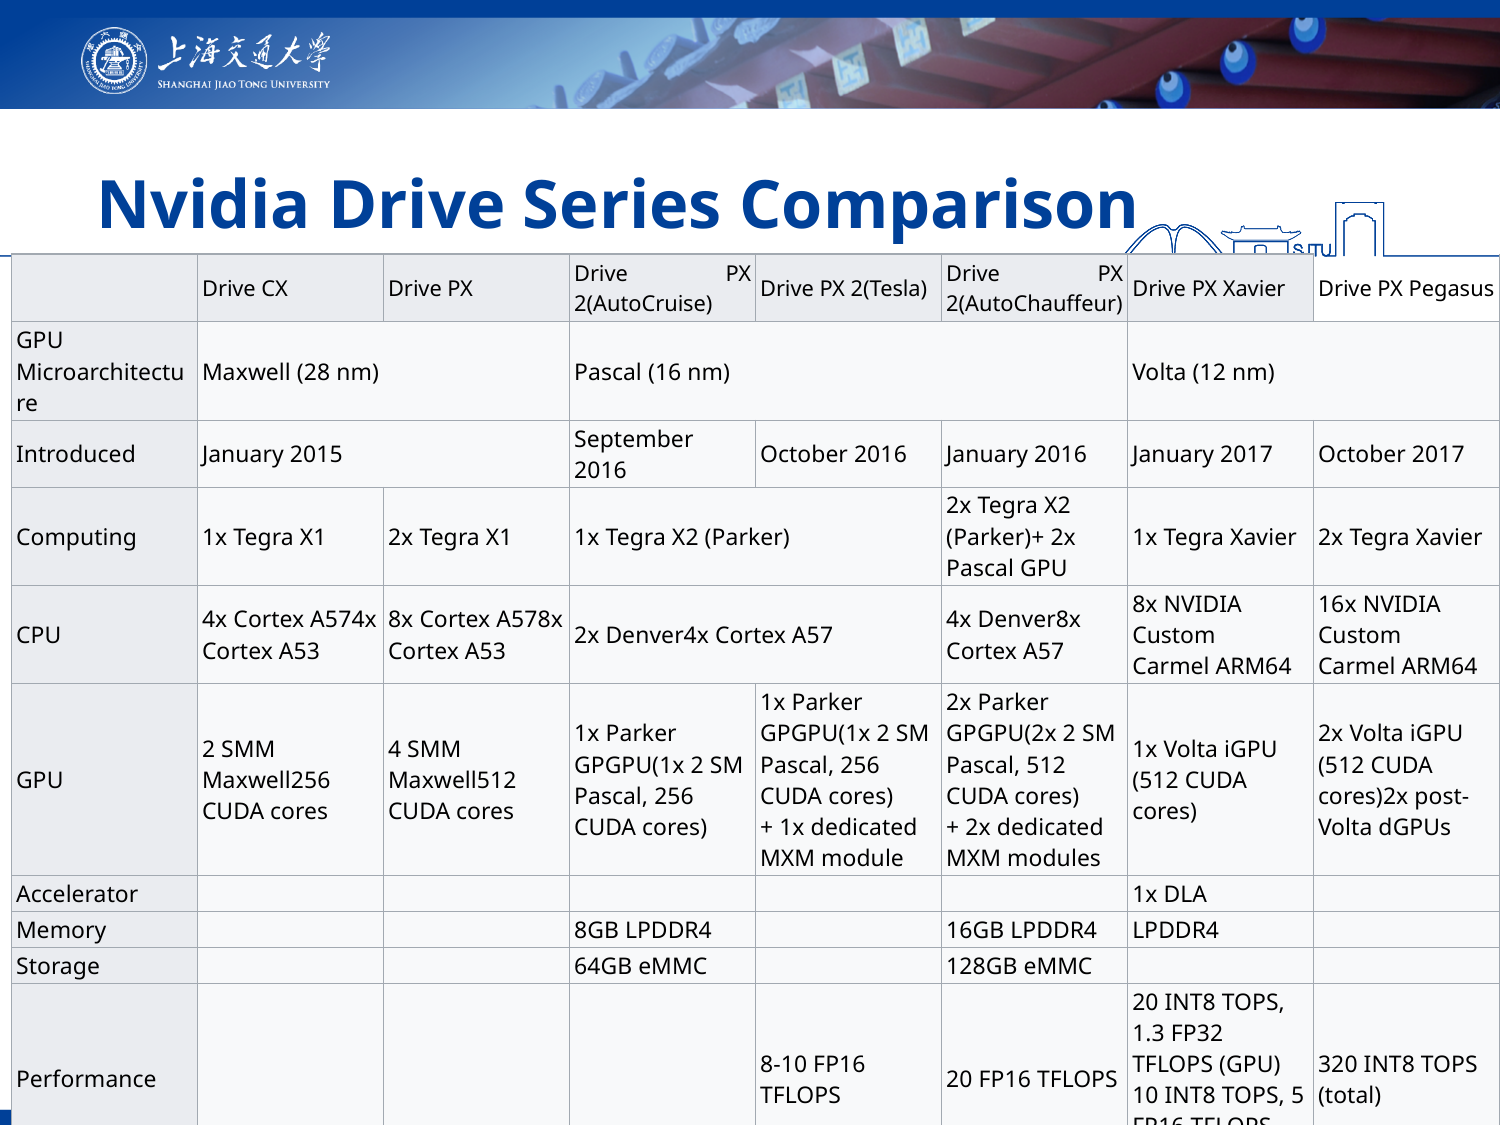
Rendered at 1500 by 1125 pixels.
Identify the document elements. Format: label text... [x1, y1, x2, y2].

table_cell LPDDR4 [1128, 912, 1313, 947]
table_cell 1x Volta iGPU (512 CUDA cores) [1128, 684, 1313, 875]
table_cell GPU Microarchitecture [12, 322, 197, 420]
table_cell [384, 948, 569, 983]
table_cell [198, 984, 383, 1125]
table_cell 1x Tegra X2 (Parker) [570, 488, 941, 585]
table_cell 8x Cortex A578x Cortex A53 [384, 586, 569, 683]
table_cell 4x Cortex A574x Cortex A53 [198, 586, 383, 683]
table_cell 2x Parker GPGPU(2x 2 SM Pascal, 512 CUDA cores) + 2x dedicated MXM modules [942, 684, 1127, 875]
table_cell [384, 912, 569, 947]
table_cell [756, 948, 941, 983]
table_cell October 2016 [756, 421, 941, 487]
table_cell January 2015 [198, 421, 569, 487]
table_cell 1x Tegra Xavier [1128, 488, 1313, 585]
table_cell 16GB LPDDR4 [942, 912, 1127, 947]
picture [0, 18, 1500, 109]
table_header Drive CX [198, 255, 383, 321]
table_cell 1x Parker GPGPU(1x 2 SM Pascal, 256 CUDA cores) [570, 684, 755, 875]
table_cell 128GB eMMC [942, 948, 1127, 983]
table_cell Introduced [12, 421, 197, 487]
table_cell 2x Tegra X2 (Parker)+ 2x Pascal GPU [942, 488, 1127, 585]
table_cell Accelerator [12, 876, 197, 911]
table_cell [1314, 912, 1499, 947]
table_header Drive PX 2(AutoChauffeur) [942, 255, 1127, 321]
table_cell 20 INT8 TOPS, 1.3 FP32 TFLOPS (GPU) 10 INT8 TOPS, 5 FP16 TFLOPS (DLA) [1128, 984, 1313, 1125]
table_header Drive PX [384, 255, 569, 321]
table_cell 2x Tegra X1 [384, 488, 569, 585]
table_cell 8-10 FP16 TFLOPS [756, 984, 941, 1125]
table_cell 2x Volta iGPU (512 CUDA cores)2x post-Volta dGPUs [1314, 684, 1499, 875]
table_cell 4x Denver8x Cortex A57 [942, 586, 1127, 683]
table_cell [1128, 948, 1313, 983]
table_cell Maxwell (28 nm) [198, 322, 569, 420]
table_cell [942, 876, 1127, 911]
table_header [12, 255, 197, 321]
table_cell 1x Tegra X1 [198, 488, 383, 585]
table_cell 64GB eMMC [570, 948, 755, 983]
table_cell 8GB LPDDR4 [570, 912, 755, 947]
table_cell [384, 876, 569, 911]
table_cell 320 INT8 TOPS (total) [1314, 984, 1499, 1125]
table_header Drive PX 2(AutoCruise) [570, 255, 755, 321]
table_cell Computing [12, 488, 197, 585]
table_cell Storage [12, 948, 197, 983]
table_cell [198, 912, 383, 947]
table_cell GPU [12, 684, 197, 875]
table_cell January 2017 [1128, 421, 1313, 487]
table_header Drive PX Pegasus [1314, 254, 1499, 321]
table_cell [1314, 948, 1499, 983]
table_cell [198, 876, 383, 911]
table_cell 2 SMM Maxwell256 CUDA cores [198, 684, 383, 875]
table_cell 2x Denver4x Cortex A57 [570, 586, 941, 683]
table_cell 20 FP16 TFLOPS [942, 984, 1127, 1125]
table_cell 16x NVIDIA Custom Carmel ARM64 [1314, 586, 1499, 683]
table_cell Memory [12, 912, 197, 947]
table_cell January 2016 [942, 421, 1127, 487]
table_cell Performance [12, 984, 197, 1125]
table_cell [756, 912, 941, 947]
table_cell 8x NVIDIA Custom Carmel ARM64 [1128, 586, 1313, 683]
table_cell 1x Parker GPGPU(1x 2 SM Pascal, 256 CUDA cores) + 1x dedicated MXM module [756, 684, 941, 875]
table_cell 1x DLA [1128, 876, 1313, 911]
table_cell October 2017 [1314, 421, 1499, 487]
table_cell 4 SMM Maxwell512 CUDA cores [384, 684, 569, 875]
table_cell [570, 984, 755, 1125]
table_cell [570, 876, 755, 911]
table_cell CPU [12, 586, 197, 683]
title Nvidia Drive Series Comparison [81, 159, 1455, 254]
table_cell [756, 876, 941, 911]
table_cell [1314, 876, 1499, 911]
table_cell [384, 984, 569, 1125]
table_header Drive PX Xavier [1128, 255, 1313, 321]
table_header Drive PX 2(Tesla) [756, 255, 941, 321]
table_cell September 2016 [570, 421, 755, 487]
table_cell Pascal (16 nm) [570, 322, 1127, 420]
table_cell Volta (12 nm) [1128, 322, 1499, 420]
table_cell 2x Tegra Xavier [1314, 488, 1499, 585]
table_cell [198, 948, 383, 983]
